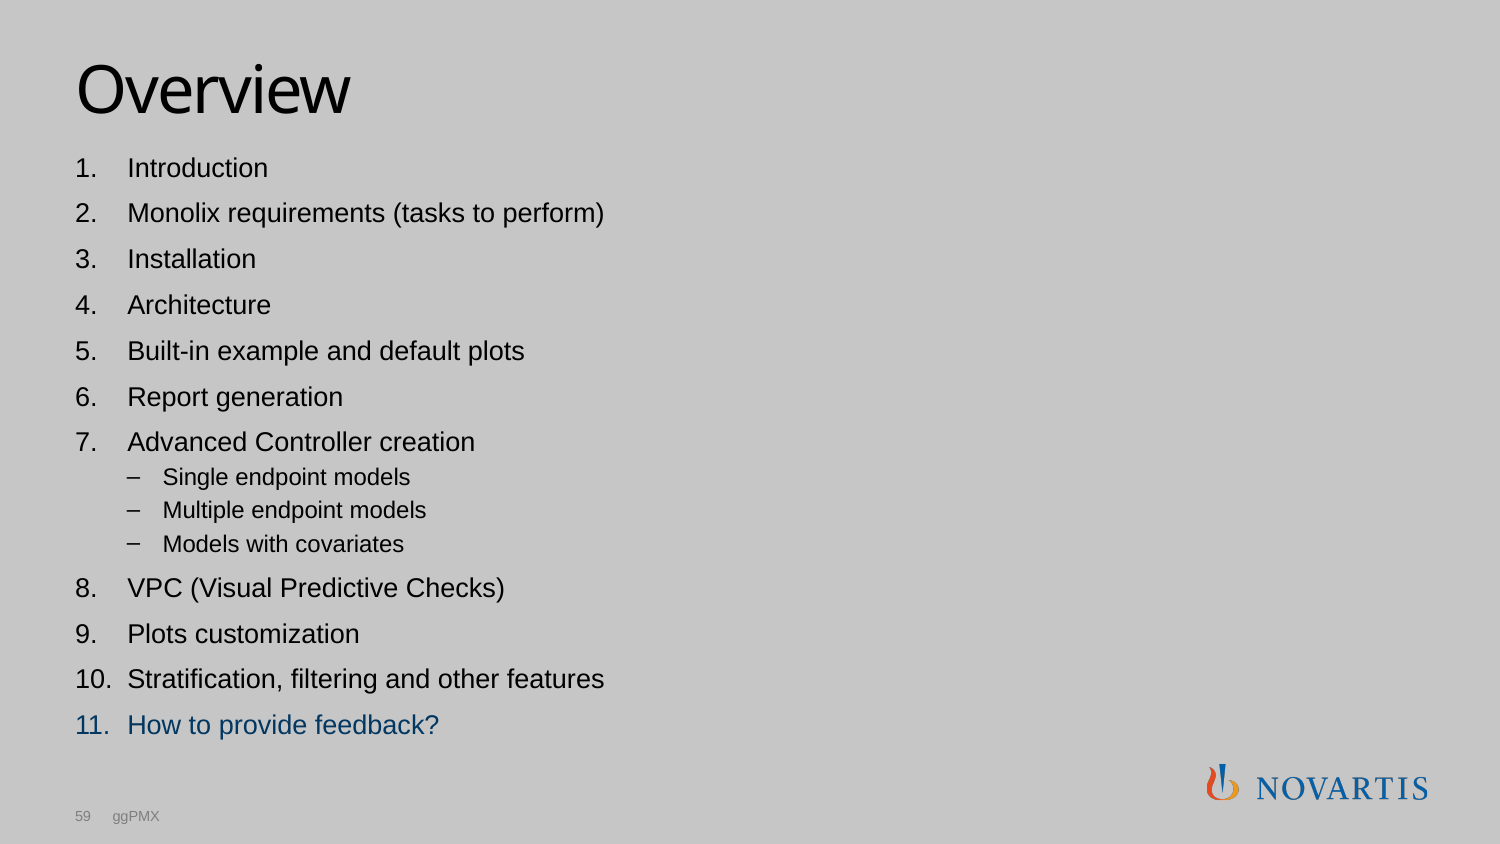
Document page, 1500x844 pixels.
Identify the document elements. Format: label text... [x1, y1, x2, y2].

footer ggPMX [113, 806, 735, 844]
list Introduction Monolix requirements (tasks to perform) Installation Architecture Built-in example and default plots Report generation Advanced Controller creation Single endpoint models Multiple endpoint models Models with covariates VPC (Visual Predictive Checks) Plots customization Stratification, filtering and other features How to provide feedback? [75, 150, 1229, 743]
picture [1204, 761, 1430, 803]
slide_number 59 [75, 806, 113, 844]
title Overview [75, 56, 1425, 214]
